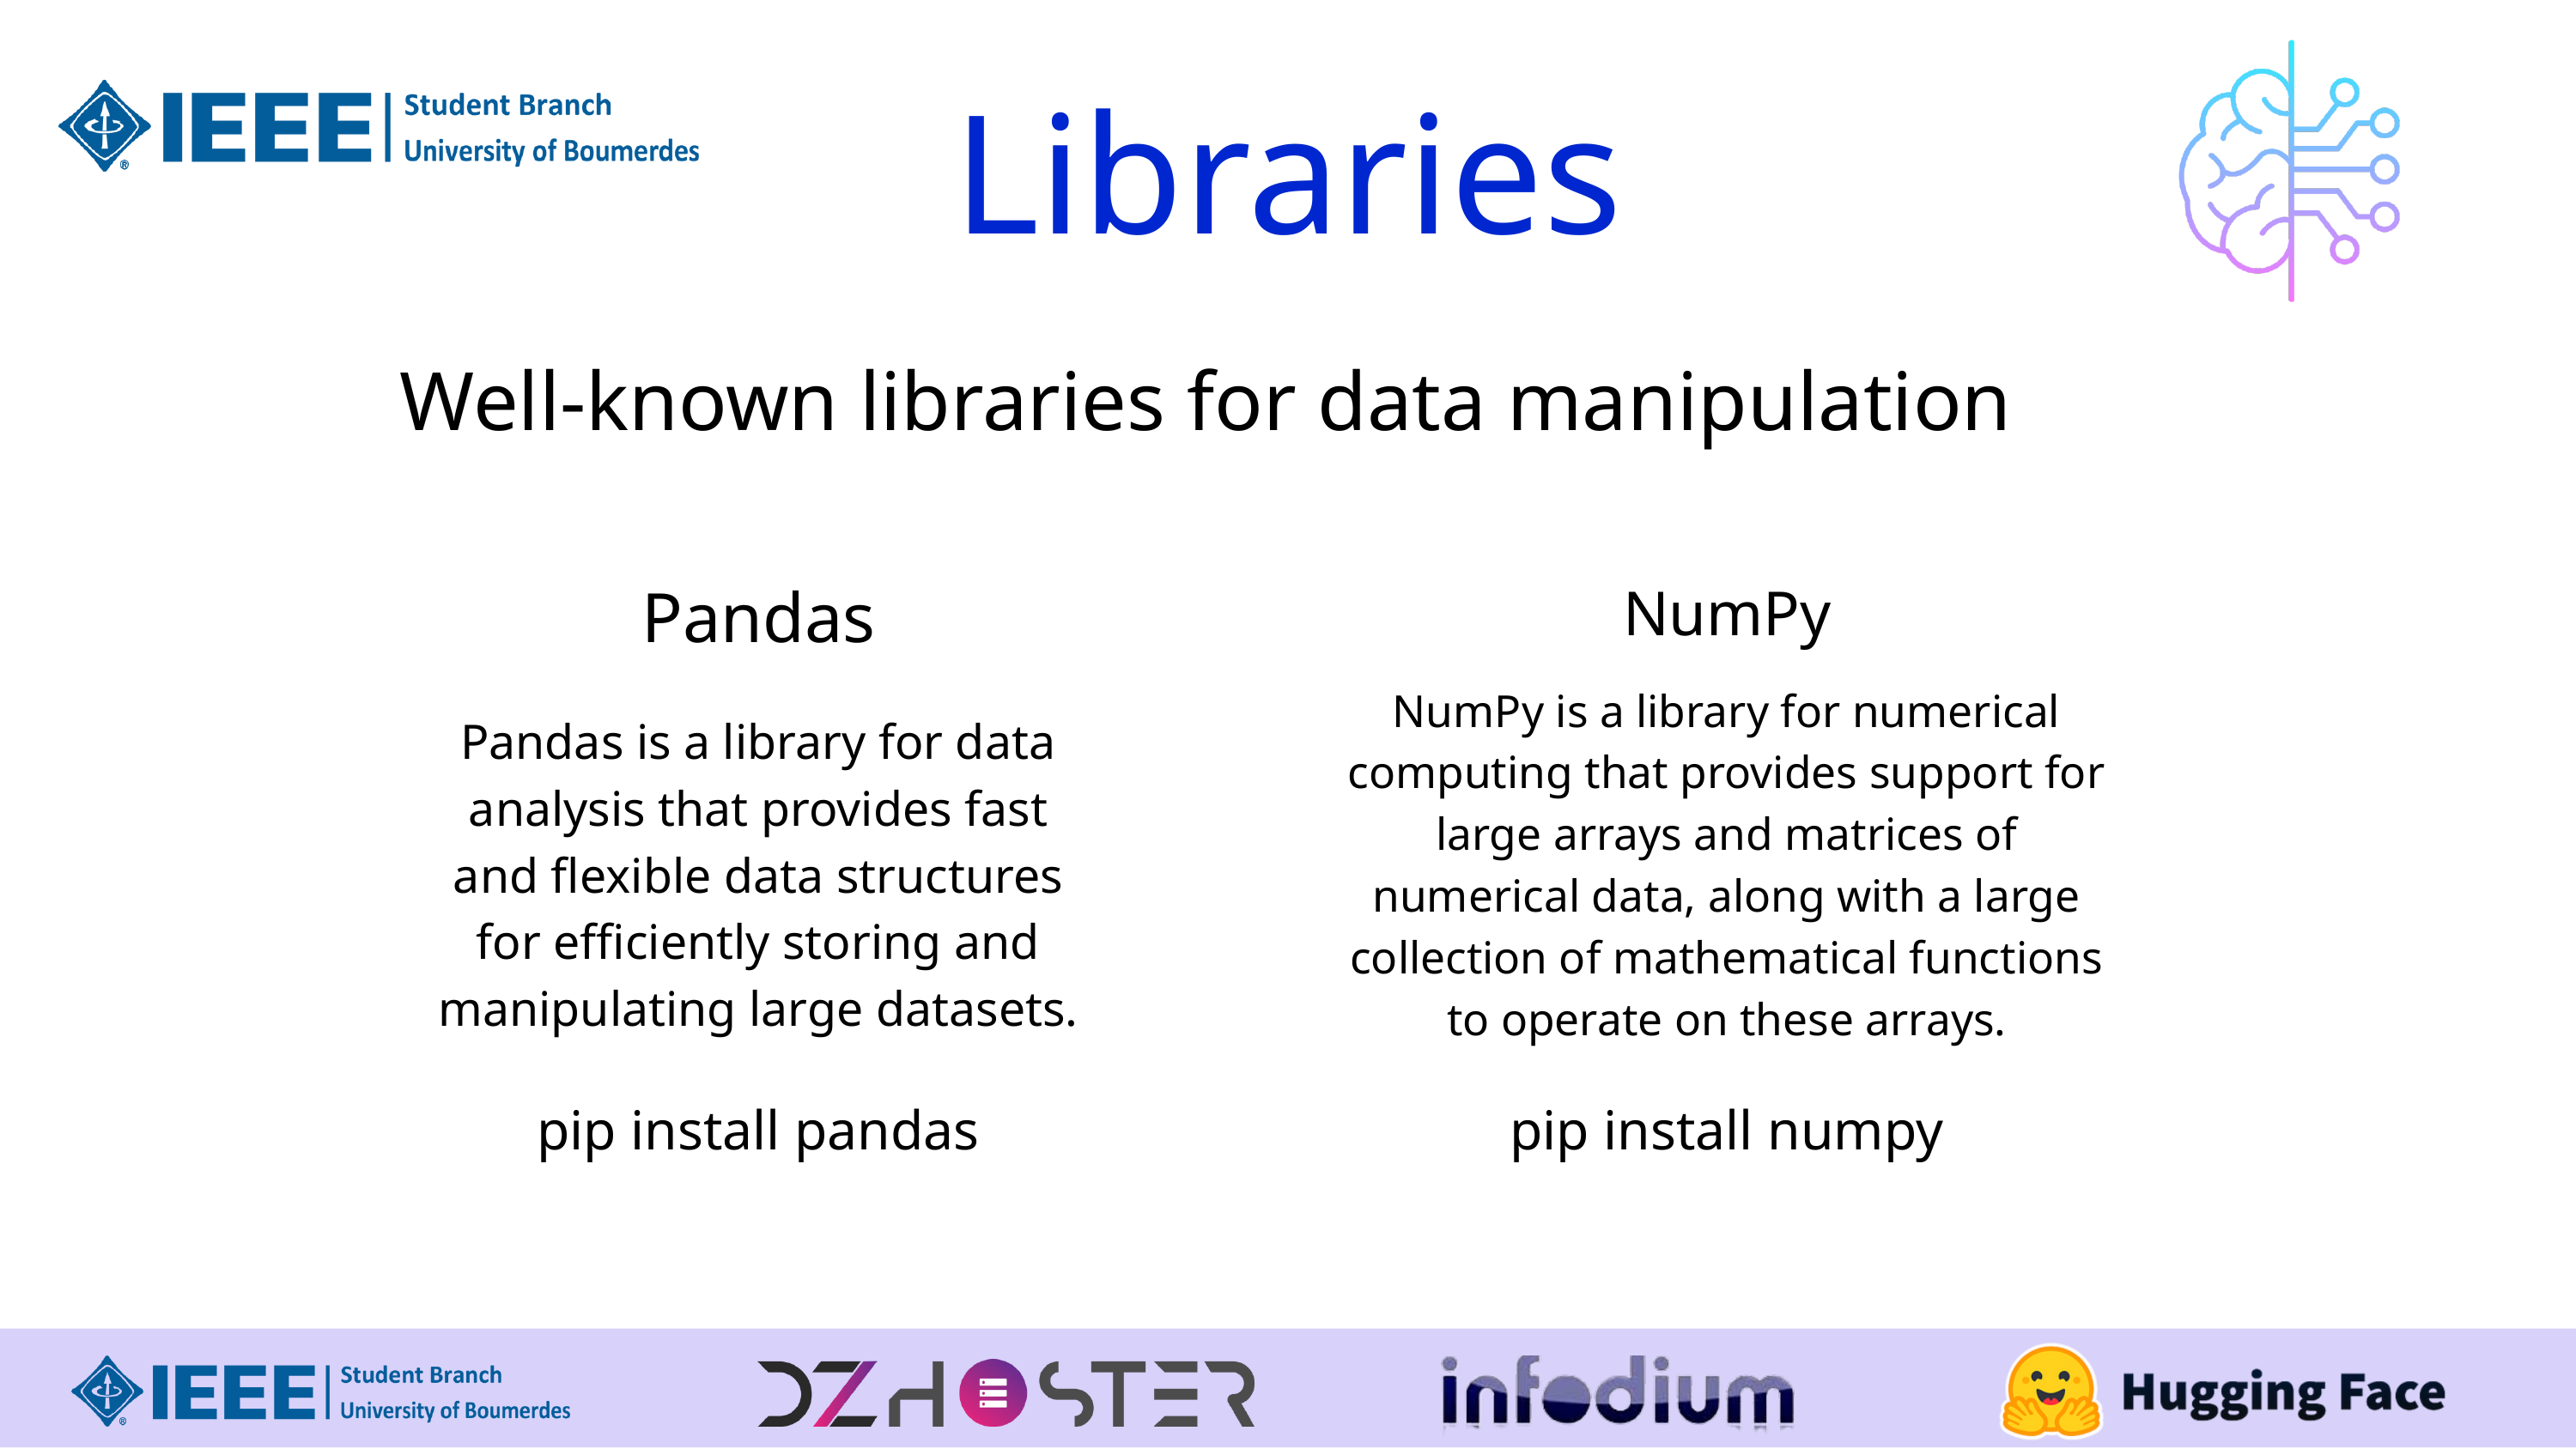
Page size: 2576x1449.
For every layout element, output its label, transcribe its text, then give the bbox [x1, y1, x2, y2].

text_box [0, 1306, 2576, 1449]
text_box Well-known libraries for data manipulation [58, 334, 2354, 447]
text_box NumPy is a library for numerical computing that provides support for large arrays and matrices of numerical data, along with a large collection of mathematical functions to operate on these arrays. [1341, 674, 2112, 1045]
text_box NumPy [1616, 562, 1838, 648]
text_box pip install pandas [521, 1085, 996, 1161]
text_box Pandas is a library for data analysis that provides fast and flexible data structures for efficiently storing and manipulating large datasets. [423, 701, 1094, 1036]
text_box Pandas [635, 561, 882, 657]
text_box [58, 39, 2400, 302]
text_box pip install numpy [1493, 1085, 1960, 1161]
